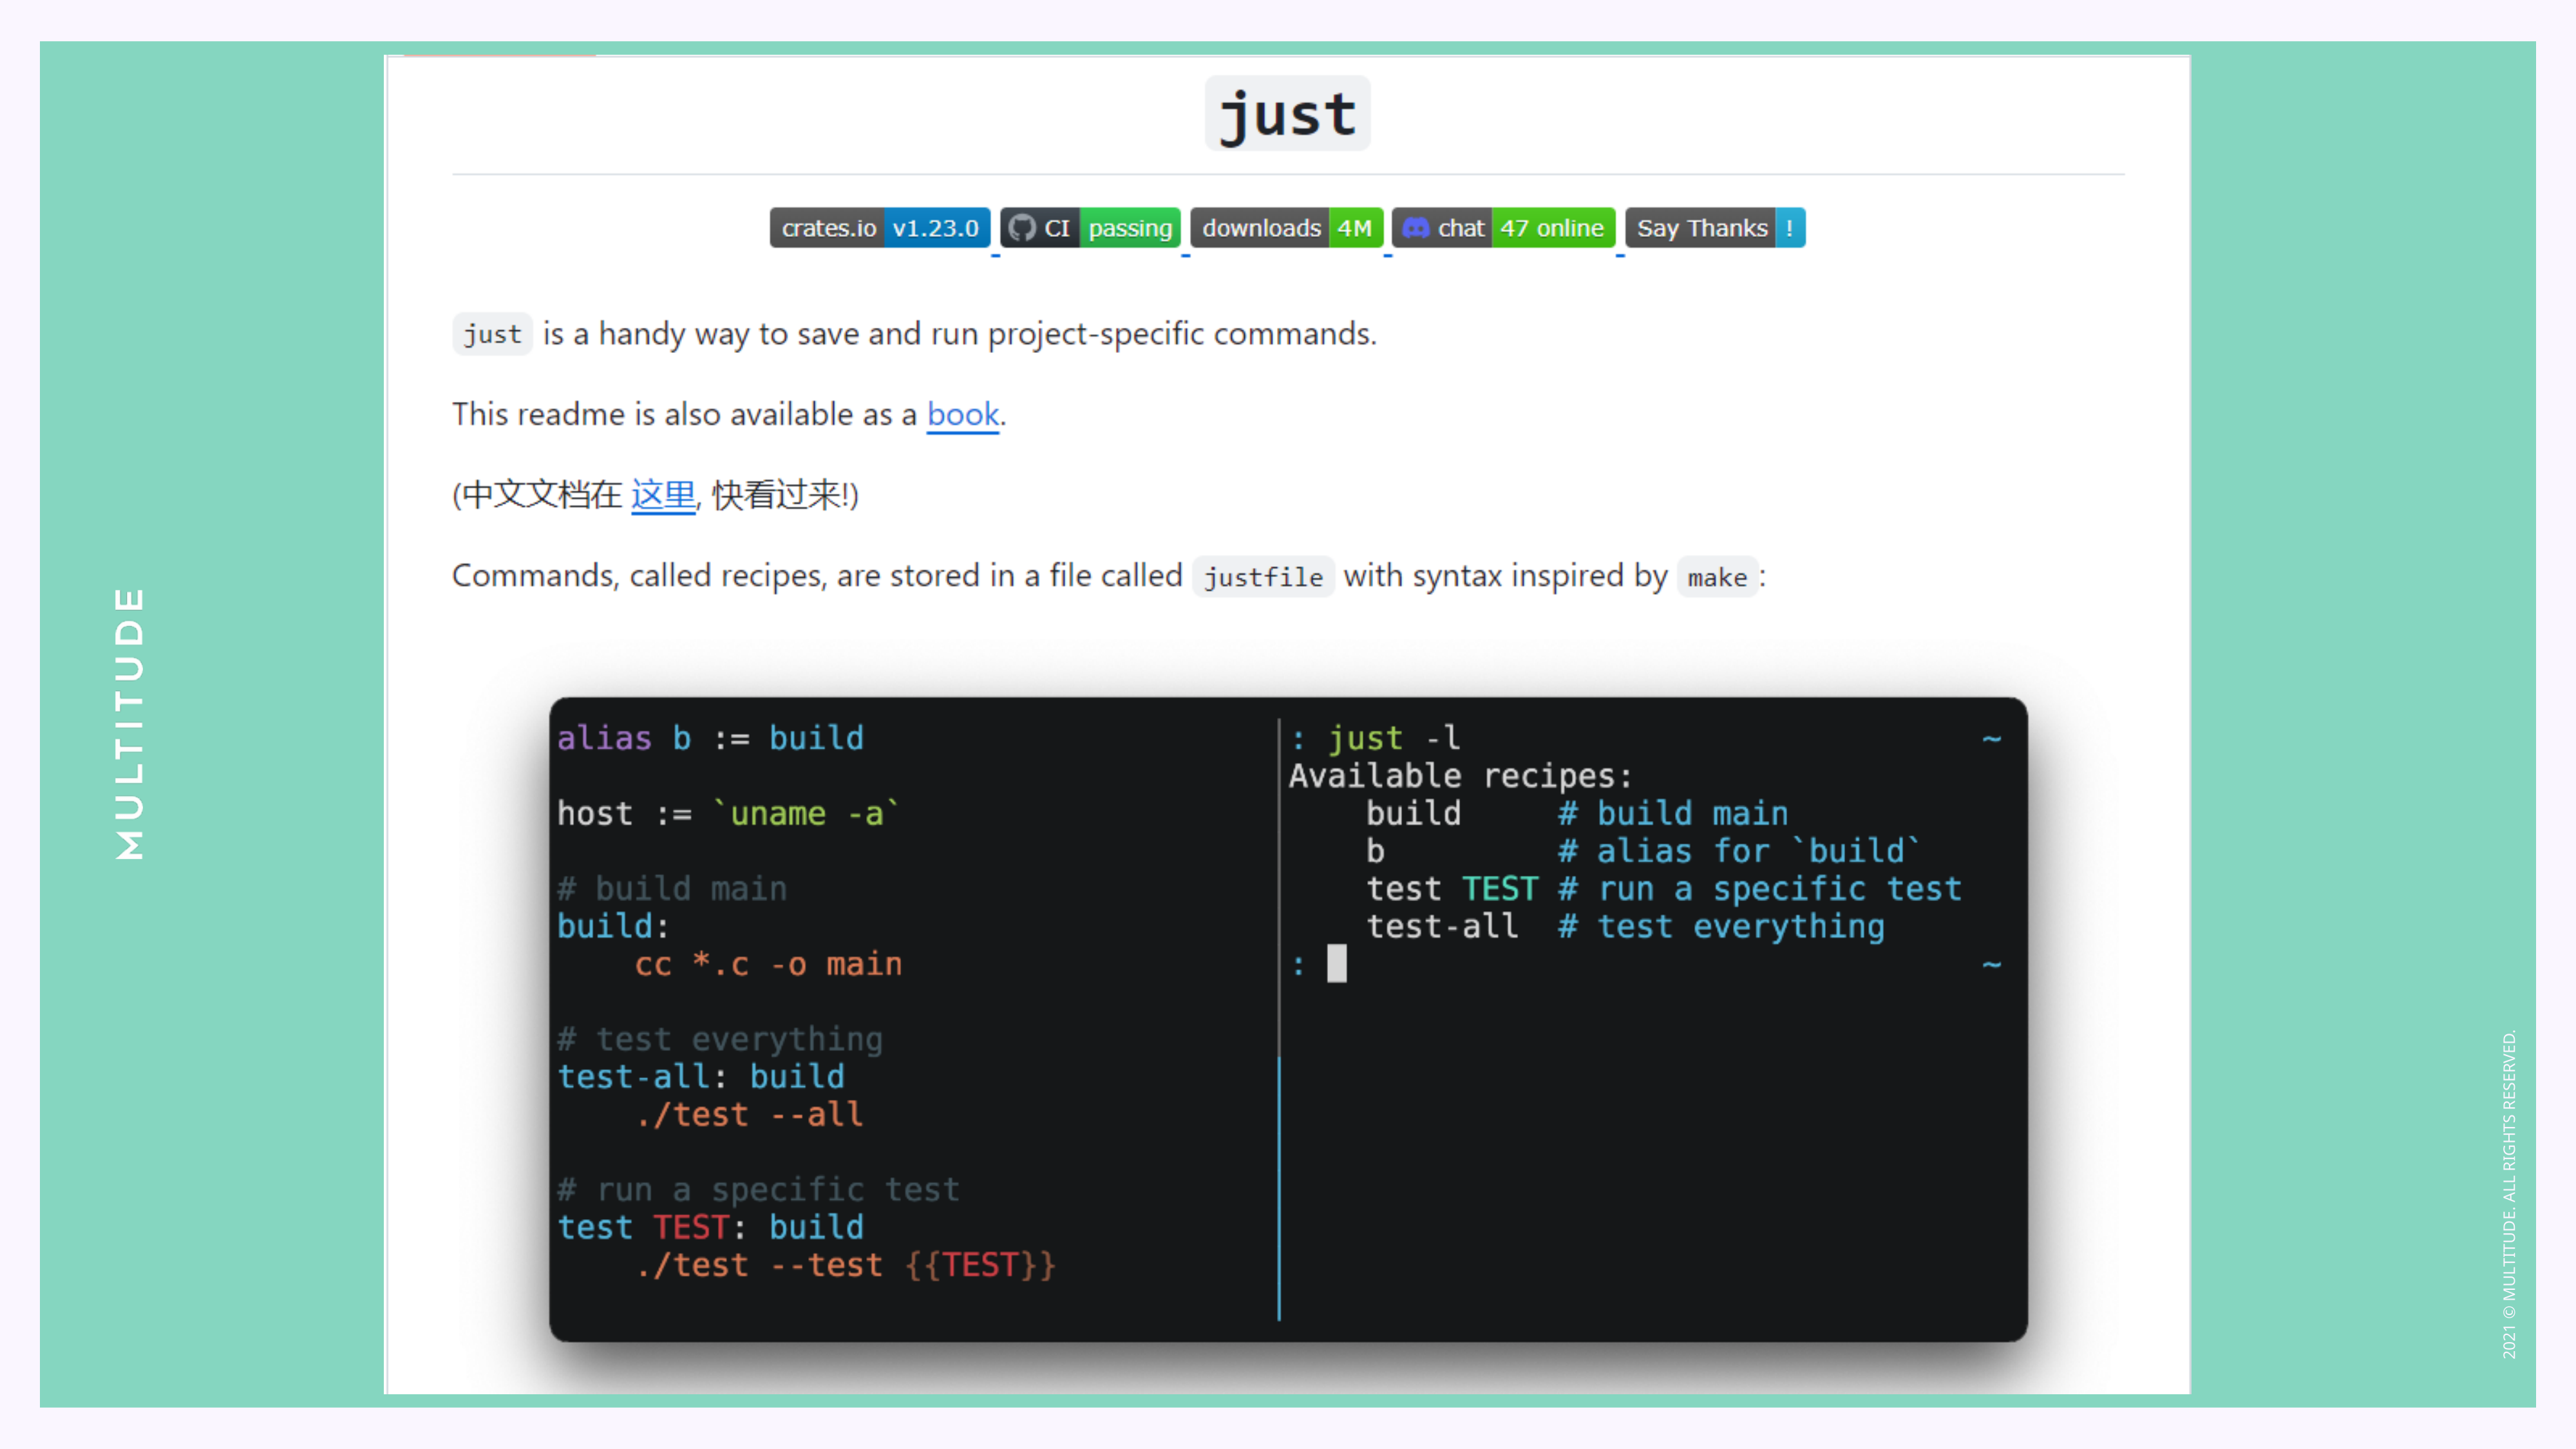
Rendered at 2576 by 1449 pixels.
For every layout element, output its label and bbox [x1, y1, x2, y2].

picture [384, 55, 2192, 1394]
picture [116, 591, 142, 858]
